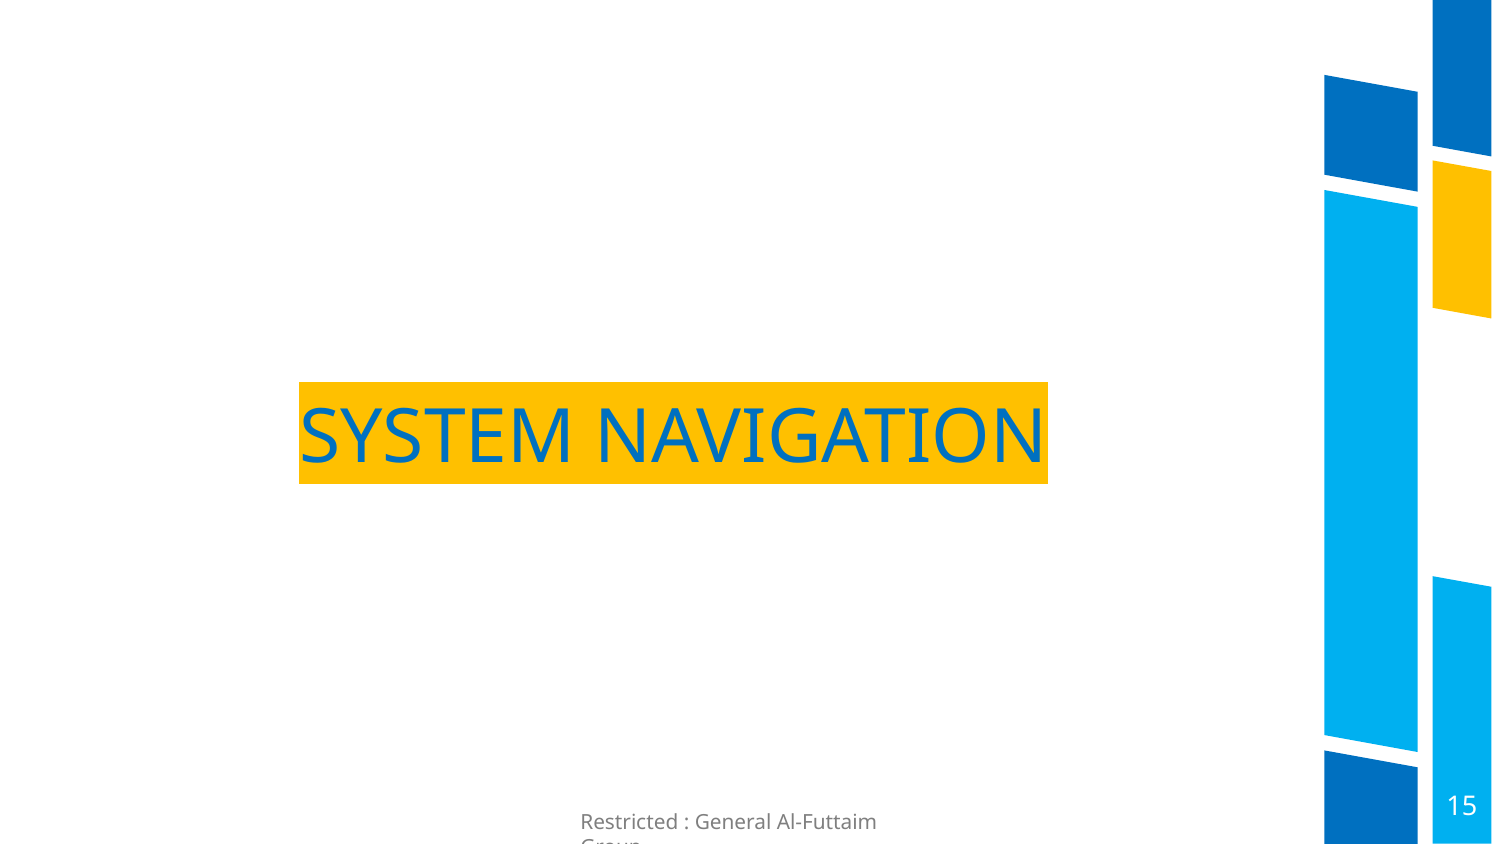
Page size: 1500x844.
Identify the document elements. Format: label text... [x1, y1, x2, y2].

slide_number 15 [1432, 769, 1492, 844]
text_box SYSTEM NAVIGATION [9, 330, 1338, 478]
